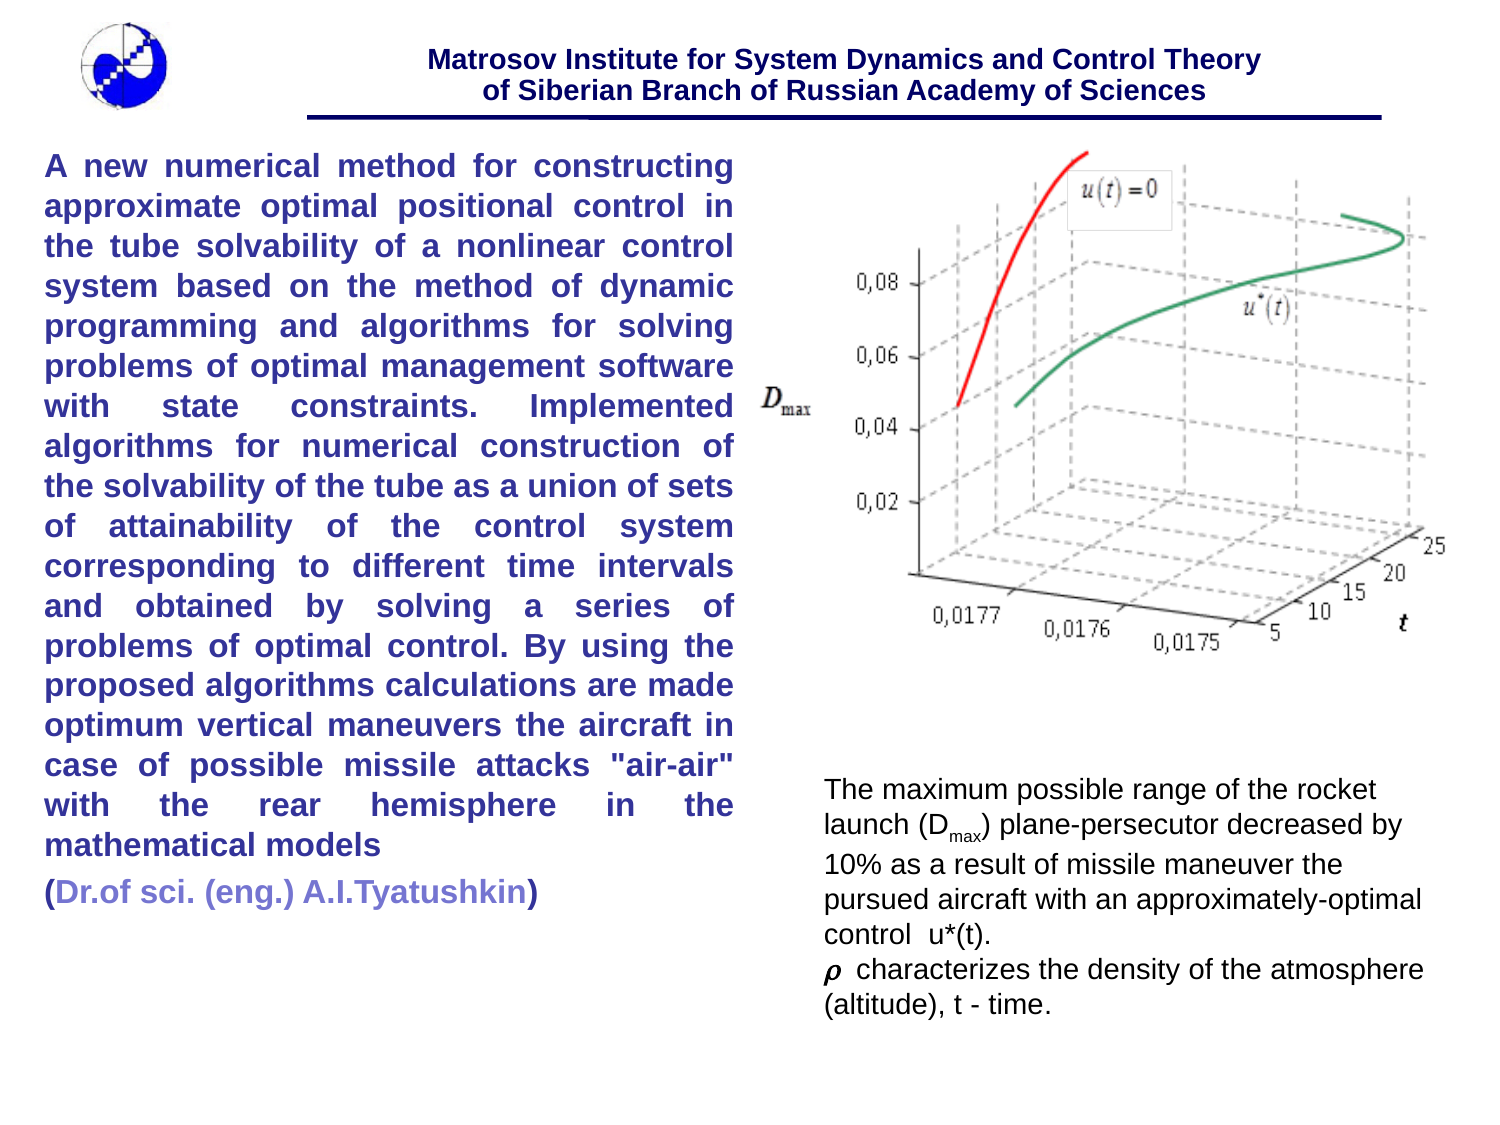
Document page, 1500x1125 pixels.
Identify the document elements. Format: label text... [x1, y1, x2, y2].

list A new numerical method for constructing approximate optimal positional control in the tube solvability of a nonlinear control system based on the method of dynamic programming and algorithms for solving problems of optimal management software with state constraints. Implemented algorithms for numerical construction of the solvability of the tube as a union of sets of attainability of the control system corresponding to different time intervals and obtained by solving a series of problems of optimal control. By using the proposed algorithms calculations are made optimum vertical maneuvers the aircraft in case of possible missile attacks "air-air" with the rear hemisphere in the mathematical models (Dr.of sci. (eng.) A.I.Tyatushkin) [29, 137, 750, 1059]
text_box The maximum possible range of the rocket launch (Dmax) plane-persecutor decreased by 10% as a result of missile maneuver the pursued aircraft with an approximately-optimal control u*(t).  characterizes the density of the atmosphere (altitude), t - time. [809, 763, 1447, 1028]
picture [80, 22, 172, 111]
picture [749, 148, 1459, 732]
